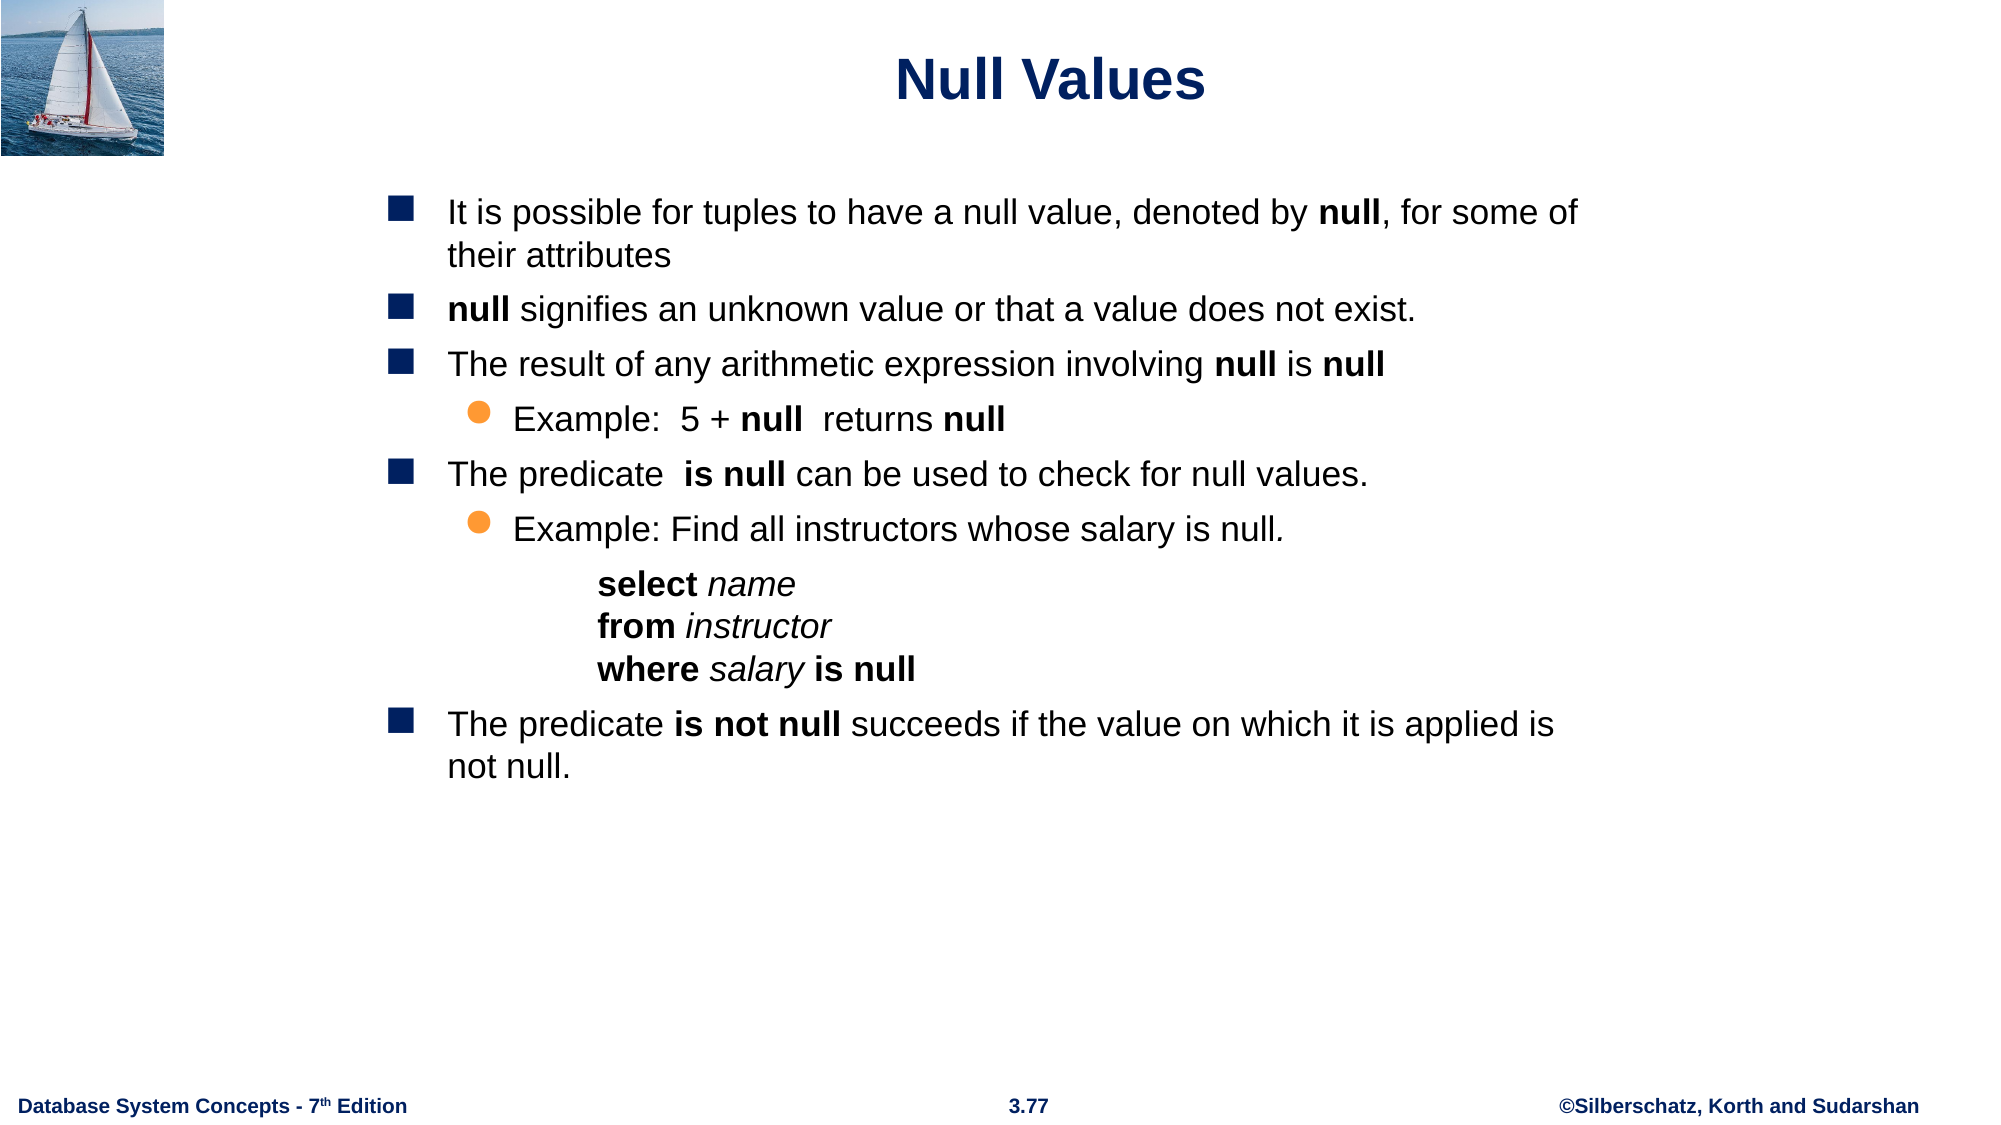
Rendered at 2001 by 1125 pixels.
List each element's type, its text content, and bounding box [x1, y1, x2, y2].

picture [1, 0, 164, 156]
title Null Values [167, 18, 1935, 120]
list It is possible for tuples to have a null value, denoted by null, for some of their attributes null signifies an unknown value or that a value does not exist. The result of any arithmetic expression involving null is null Example: 5 + null returns null The predicate is null can be used to check for null values. Example: Find all instructors whose salary is null. select name from instructor where salary is null The predicate is not null succeeds if the value on which it is applied is not null. [376, 181, 1625, 944]
